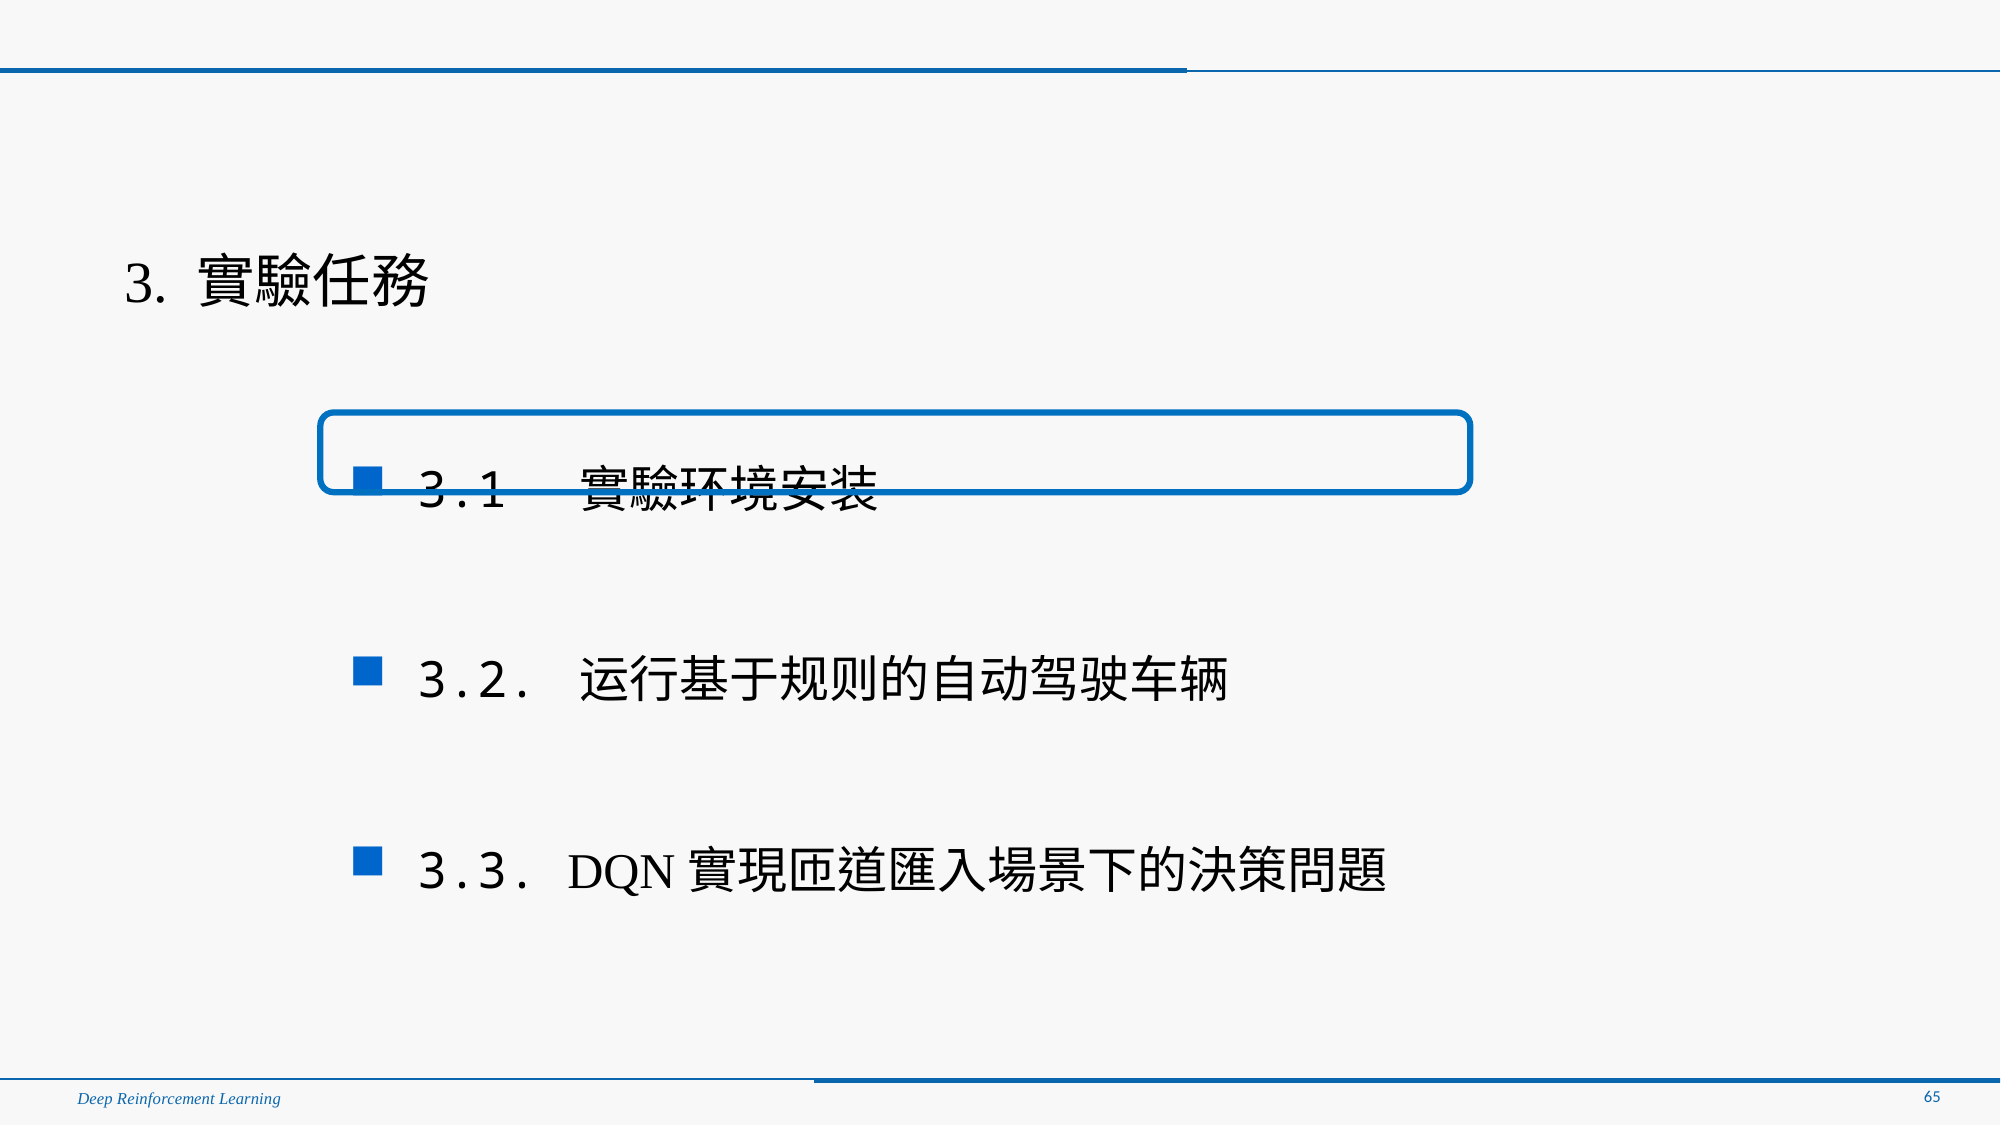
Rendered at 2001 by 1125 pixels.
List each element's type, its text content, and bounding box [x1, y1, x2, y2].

text_box [319, 411, 1472, 494]
slide_number 65 [1890, 1078, 1974, 1111]
list 3. 實驗任務 3.1 實驗环境安装 3.2. 运行基于规则的自动驾驶车辆 3.3. DQN實現匝道匯入場景下的決策問題 [109, 201, 1974, 1048]
